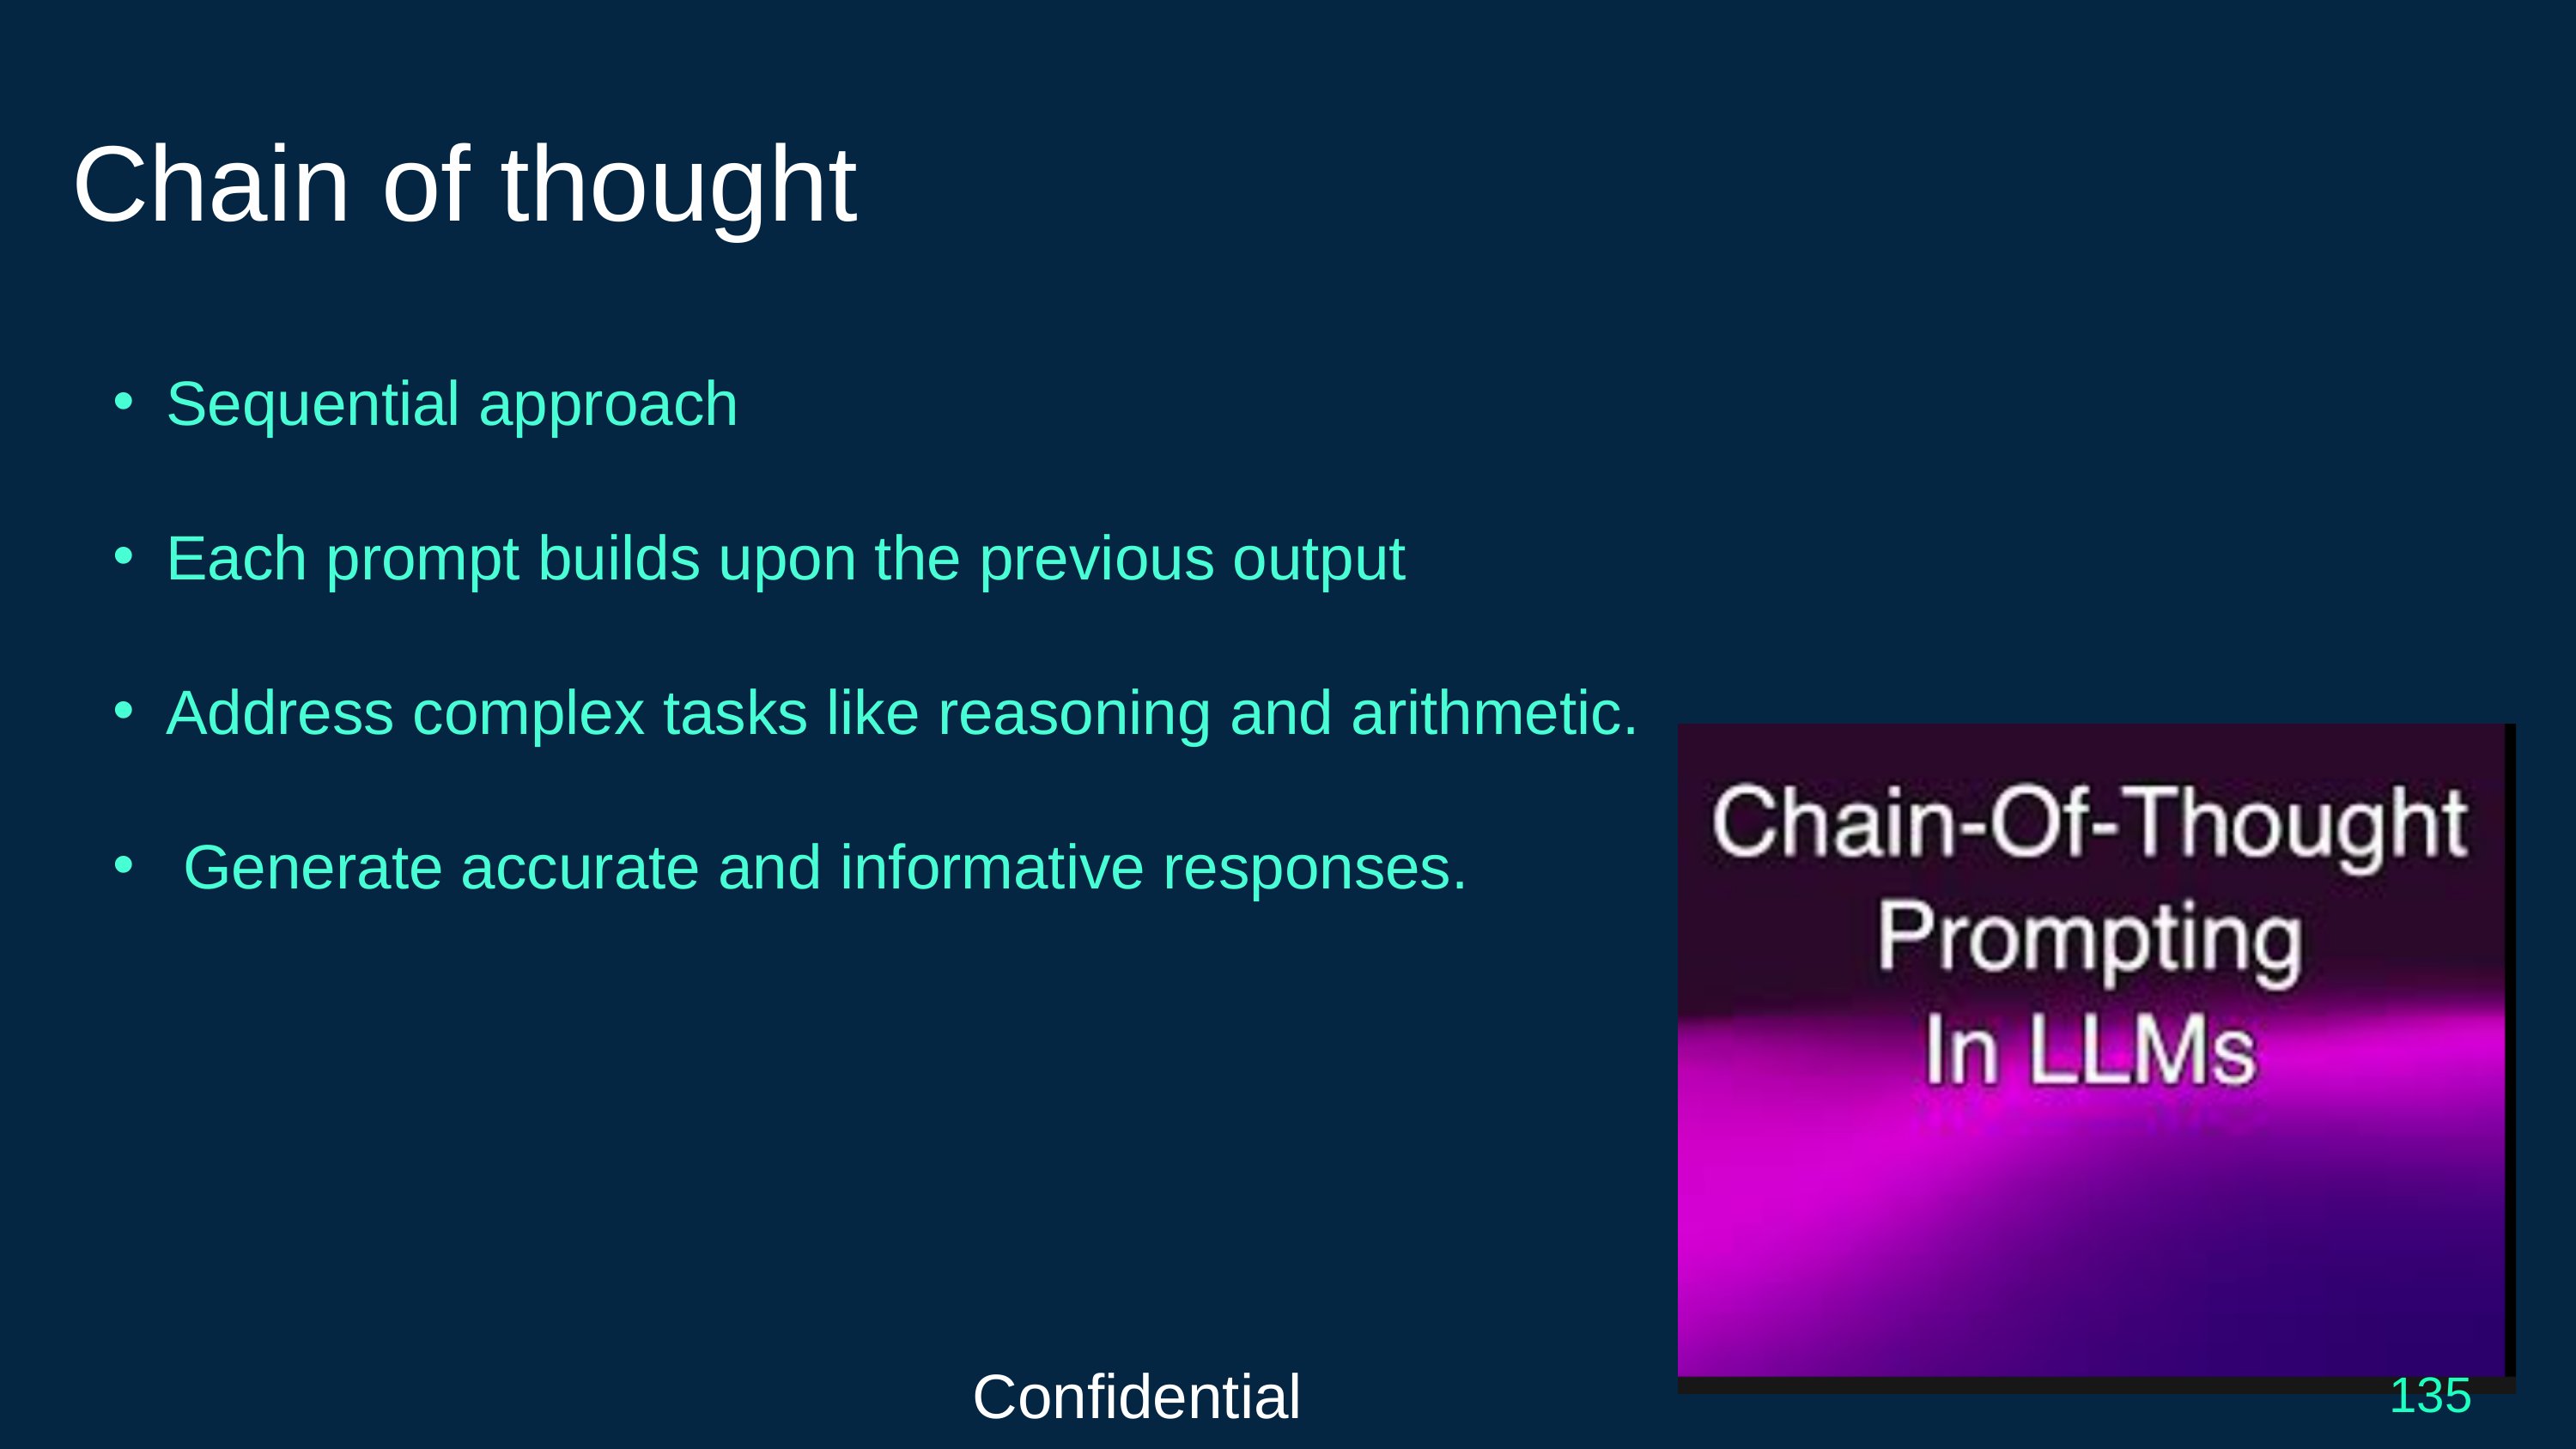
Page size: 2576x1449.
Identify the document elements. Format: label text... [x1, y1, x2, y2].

text_box Sequential approach Each prompt builds upon the previous output Address complex tasks like reasoning and arithmetic. Generate accurate and informative responses. [59, 283, 1642, 902]
text_box 135 [2315, 1352, 2547, 1423]
text_box Chain of thought [71, 113, 860, 243]
text_box Confidential [865, 1343, 1411, 1432]
text_box [1678, 724, 2517, 1394]
